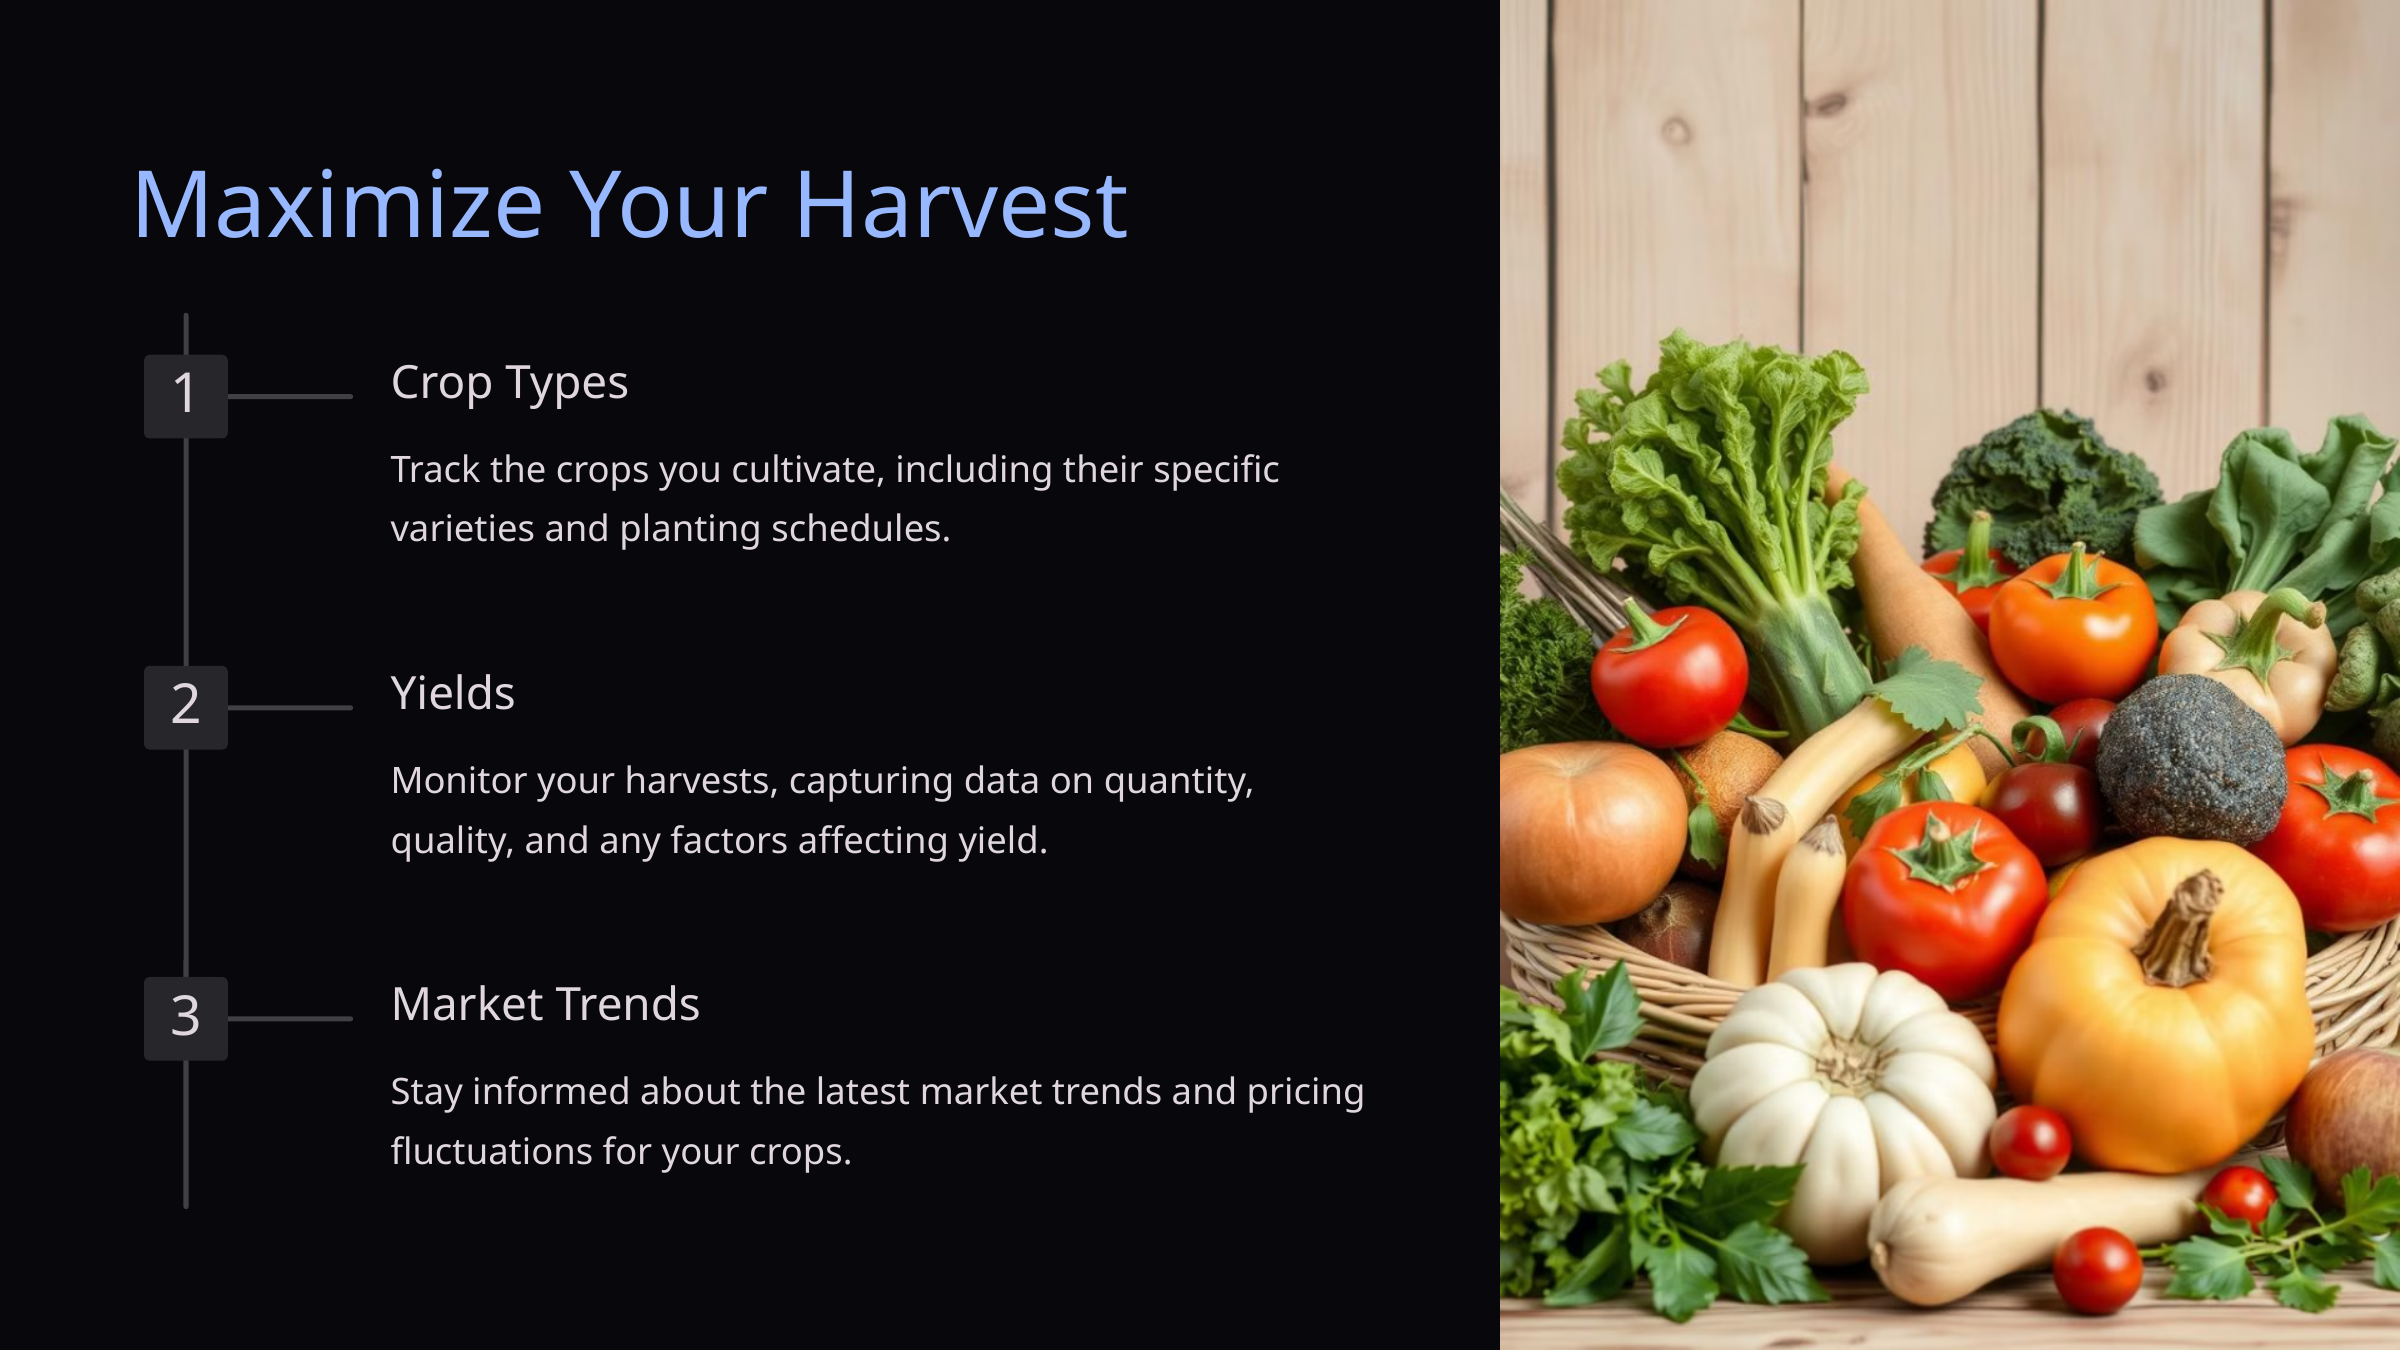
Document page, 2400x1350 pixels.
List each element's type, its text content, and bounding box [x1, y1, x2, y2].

text_box Yields [390, 661, 856, 720]
text_box [144, 354, 228, 439]
text_box 2 [168, 679, 204, 736]
text_box [144, 665, 228, 750]
text_box Crop Types [390, 350, 856, 409]
text_box 3 [168, 991, 204, 1047]
text_box [183, 312, 189, 354]
text_box [228, 1016, 354, 1022]
text_box Market Trends [390, 972, 856, 1031]
text_box Monitor your harvests, capturing data on quantity, quality, and any factors affecting yield. [390, 741, 1370, 861]
picture [1499, 0, 2400, 1350]
text_box [228, 394, 354, 400]
text_box [183, 1061, 189, 1210]
text_box Track the crops you cultivate, including their specific varieties and planting schedules. [390, 430, 1370, 550]
text_box Stay informed about the latest market trends and pricing fluctuations for your crops. [390, 1052, 1370, 1172]
text_box [228, 705, 354, 711]
text_box 1 [174, 368, 198, 425]
text_box Maximize Your Harvest [130, 140, 1204, 258]
text_box [183, 750, 189, 976]
text_box [144, 976, 228, 1061]
text_box [183, 439, 189, 665]
